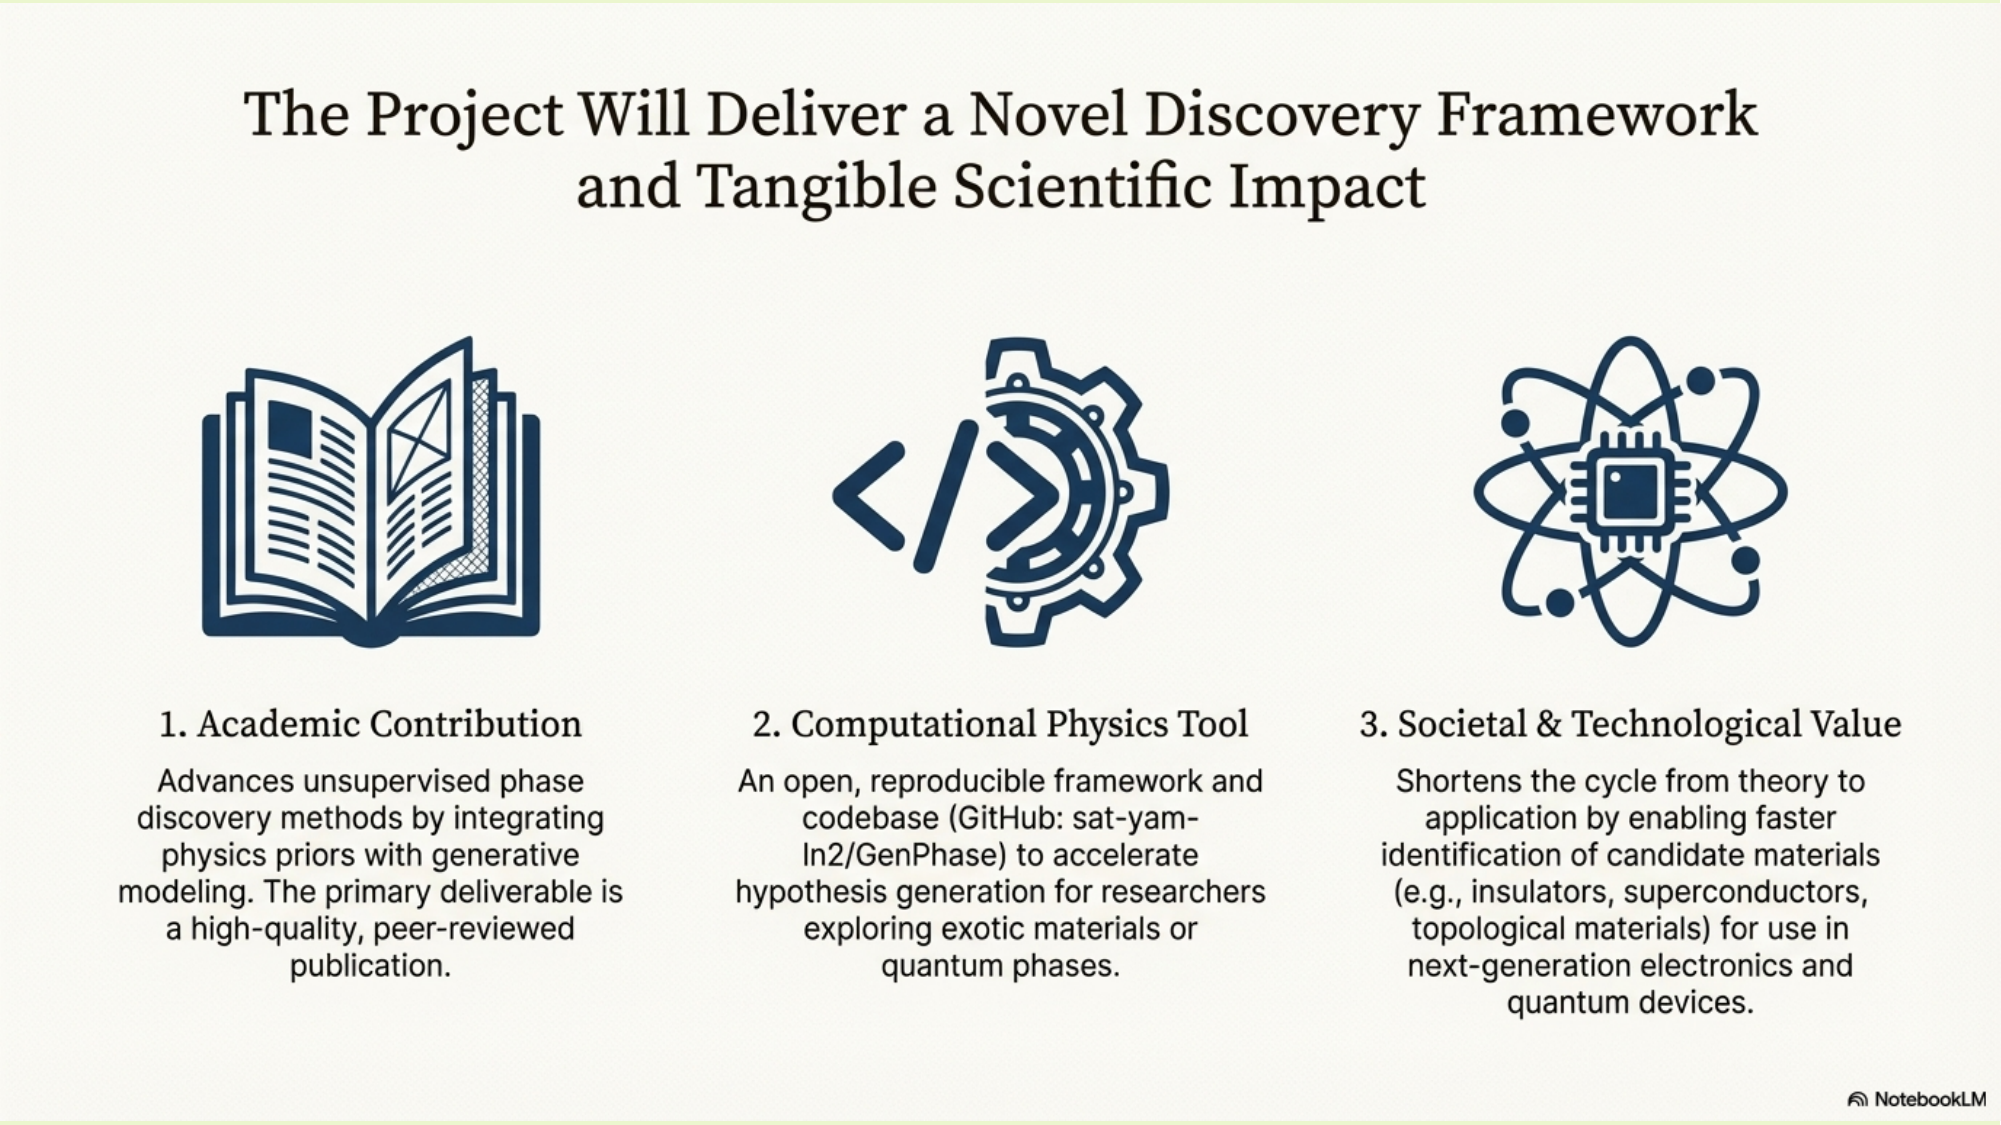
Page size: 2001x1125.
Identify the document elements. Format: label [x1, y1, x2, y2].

text_box [0, 3, 2000, 1121]
